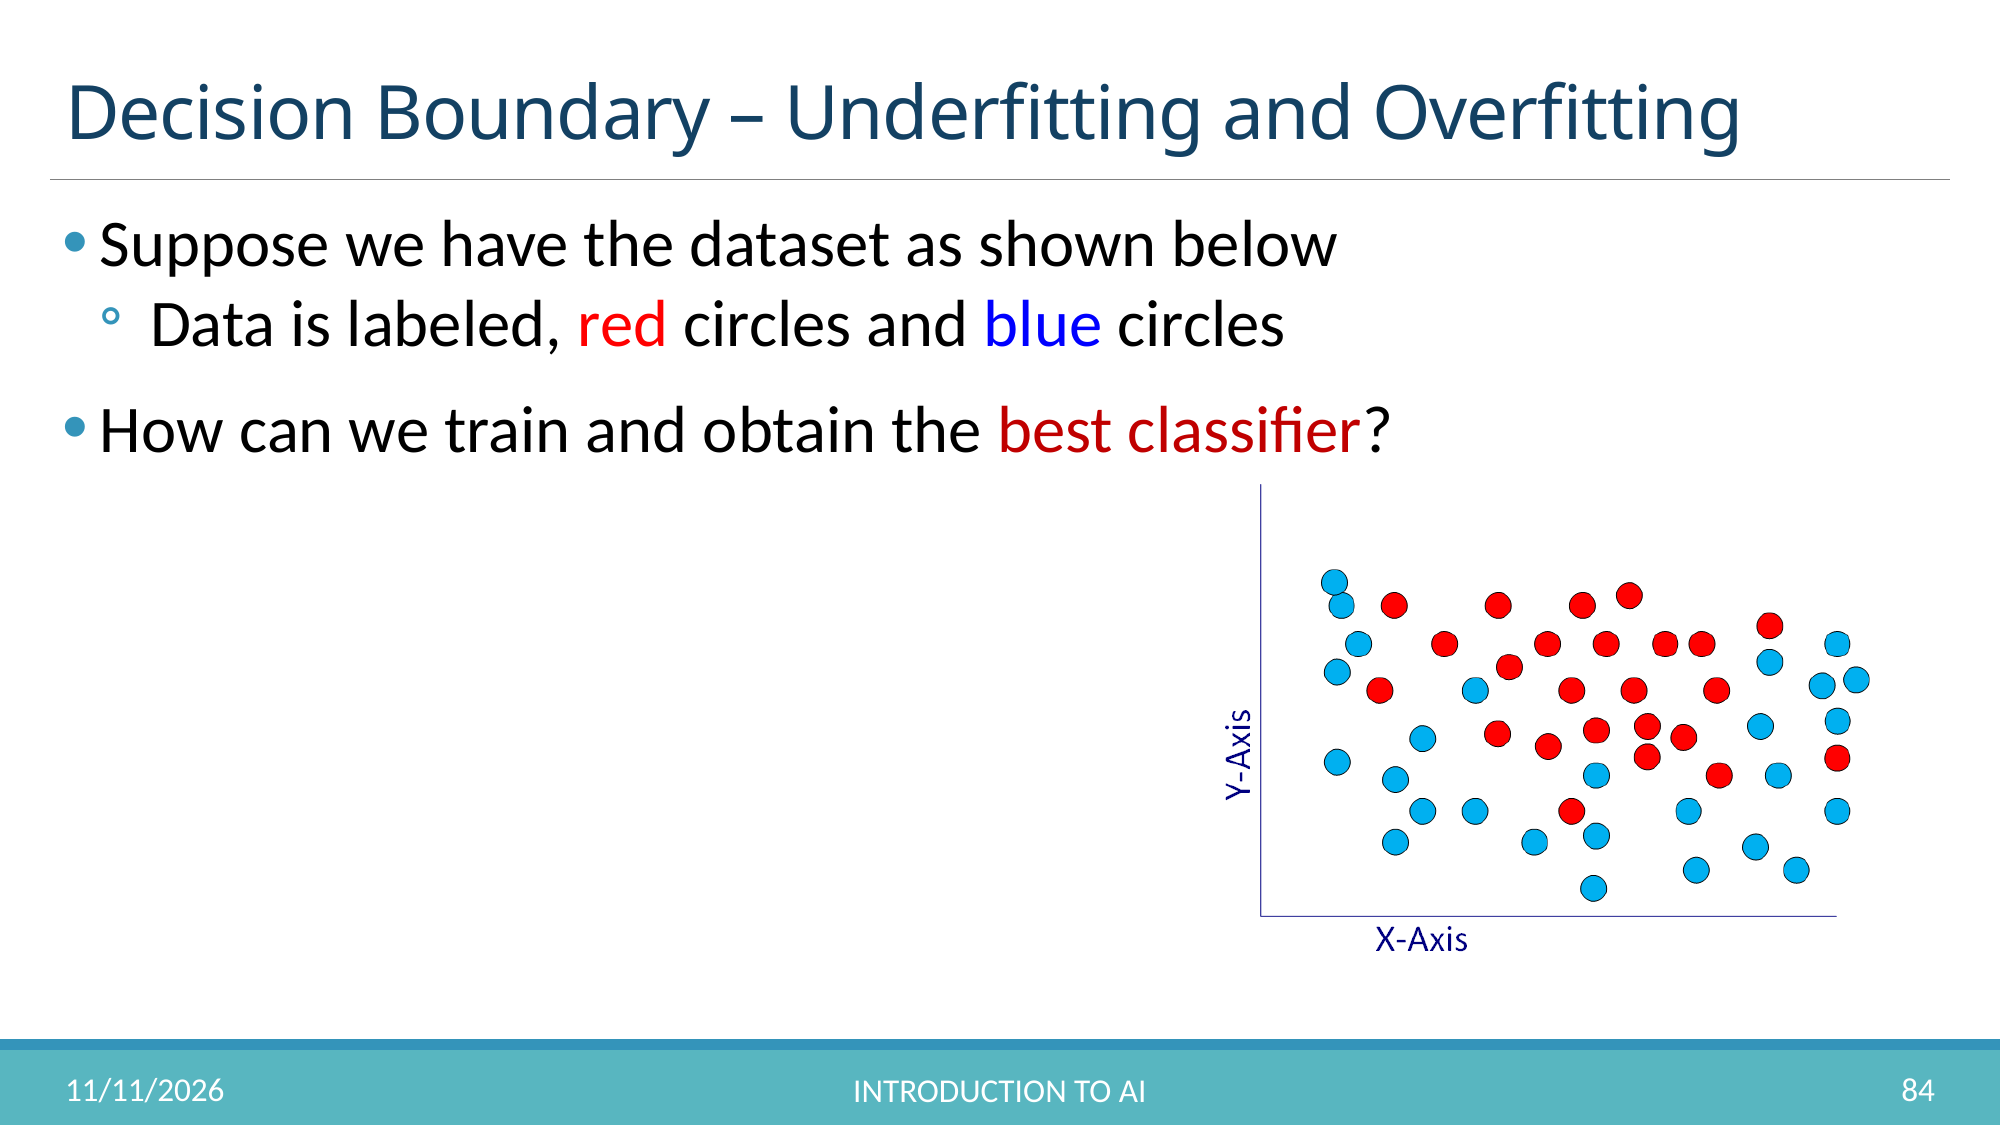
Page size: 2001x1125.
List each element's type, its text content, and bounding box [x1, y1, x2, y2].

picture [1202, 482, 1871, 981]
list Suppose we have the dataset as shown below Data is labeled, red circles and blue circles How can we train and obtain the best classifier? [50, 201, 1950, 1026]
slide_number 84 [1734, 1057, 1950, 1118]
title Decision Boundary – Underfitting and Overfitting [50, 47, 1950, 163]
footer Introduction to AI [604, 1059, 1396, 1120]
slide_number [50, 1057, 456, 1118]
